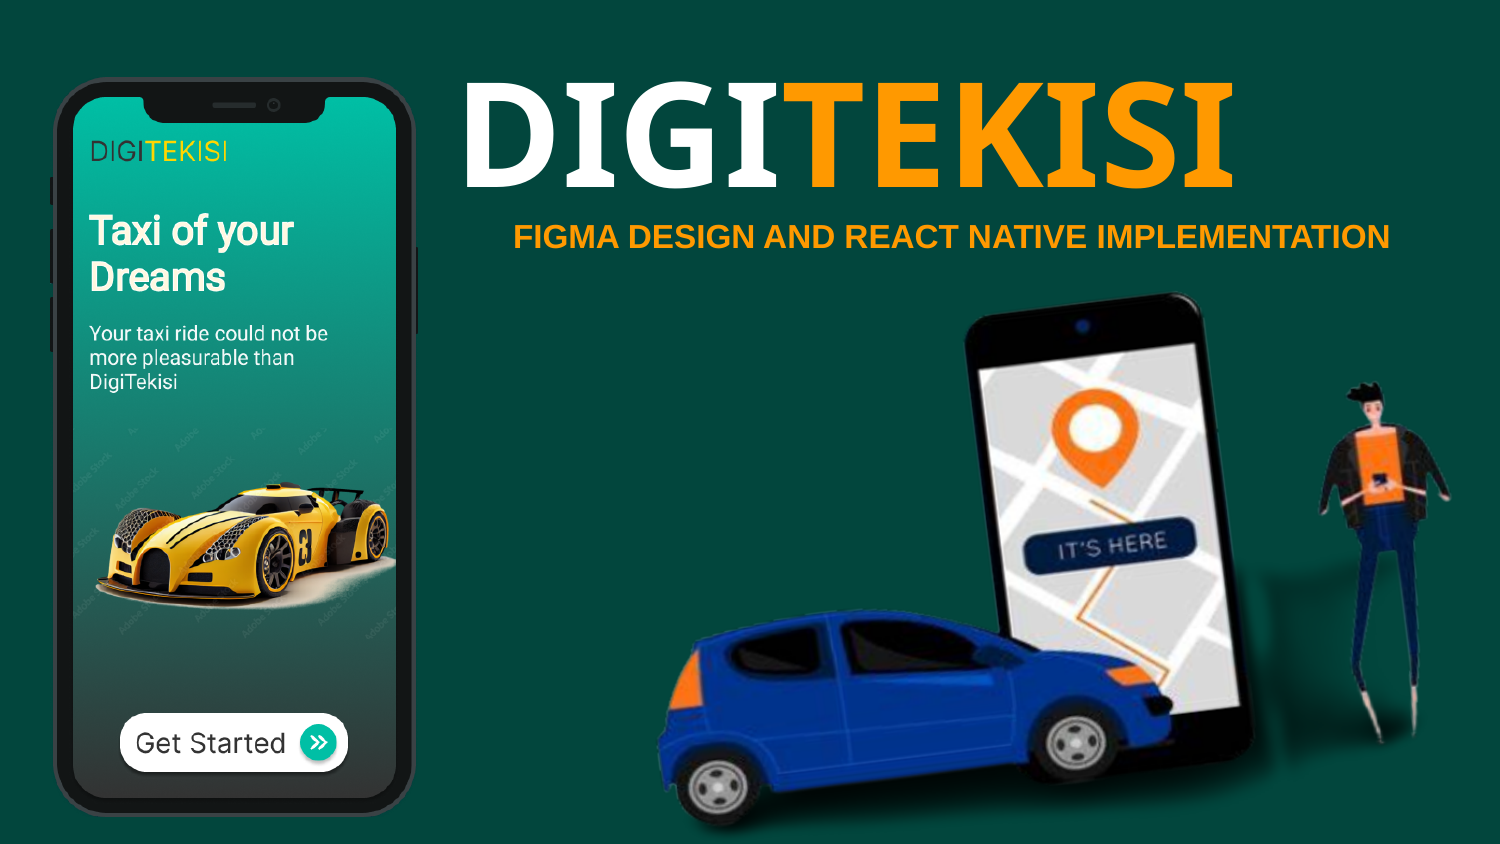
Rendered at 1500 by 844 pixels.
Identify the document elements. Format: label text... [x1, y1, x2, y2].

text_box DIGITEKISI [439, 46, 1482, 234]
picture [419, 93, 1500, 844]
picture [49, 77, 418, 817]
